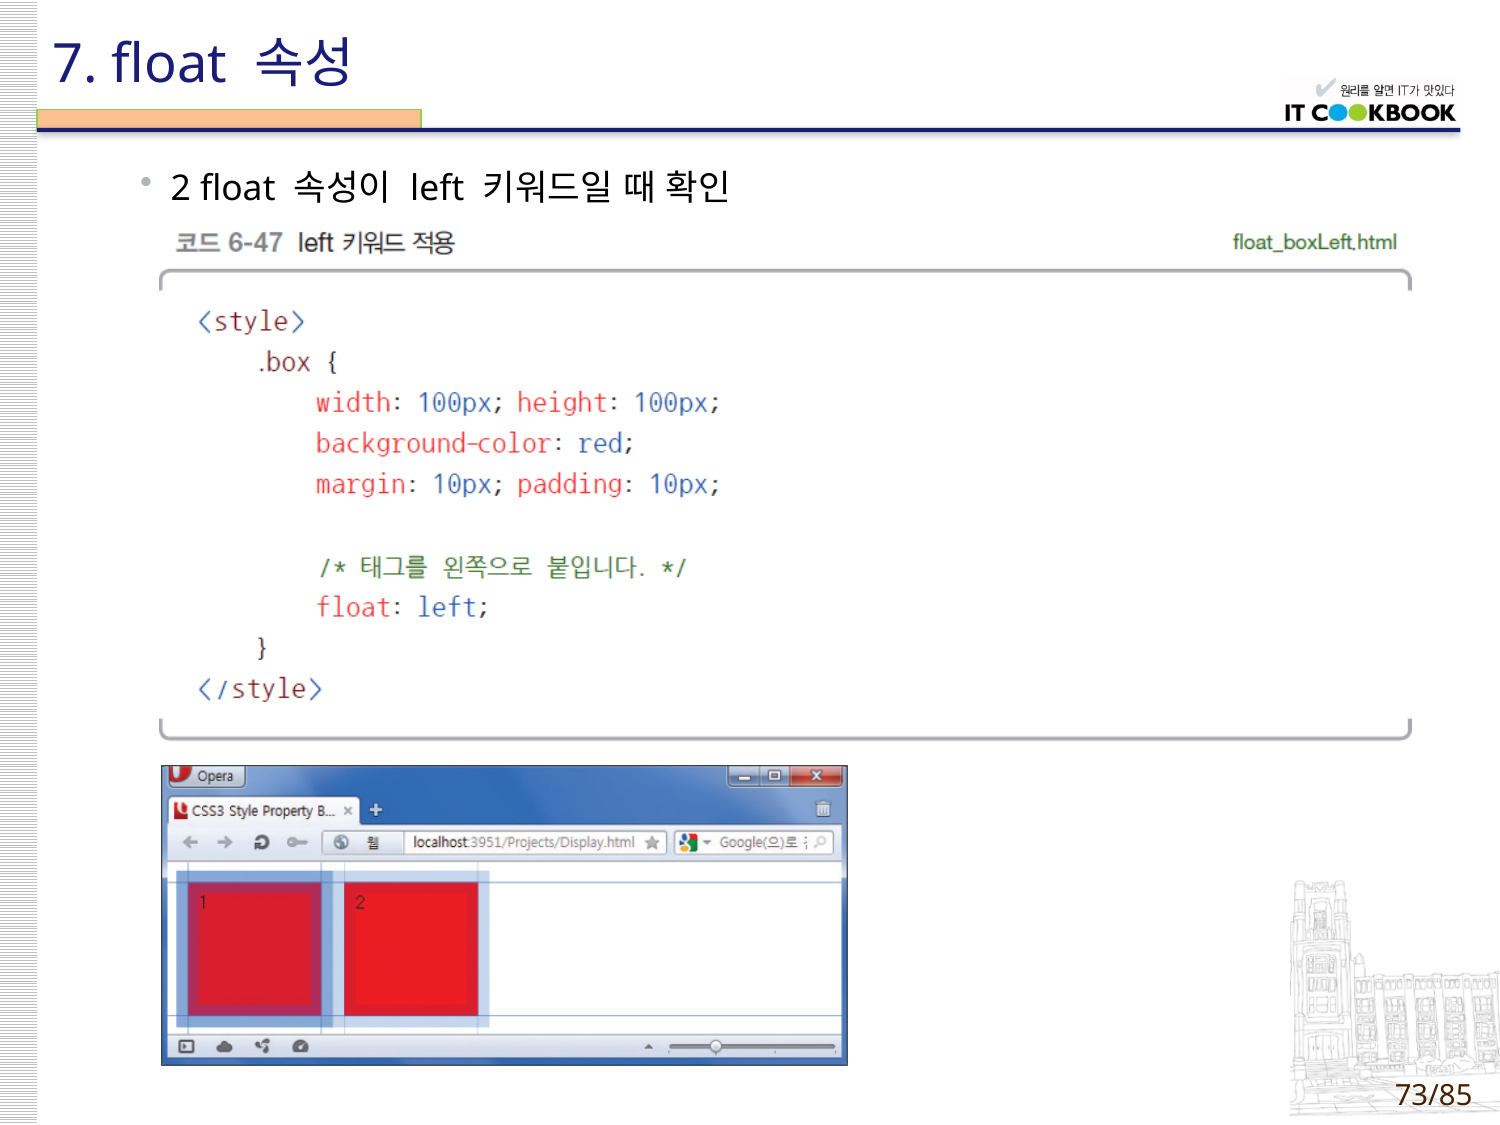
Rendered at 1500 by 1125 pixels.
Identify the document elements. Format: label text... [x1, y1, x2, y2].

picture [1281, 75, 1459, 123]
picture [159, 226, 1412, 744]
picture [1290, 874, 1500, 1125]
title 7. float 속성 [37, 13, 1278, 109]
list 2 float 속성이 left 키워드일 때 확인 [37, 152, 1463, 1091]
picture [159, 763, 851, 1068]
picture [1442, 1095, 1451, 1103]
